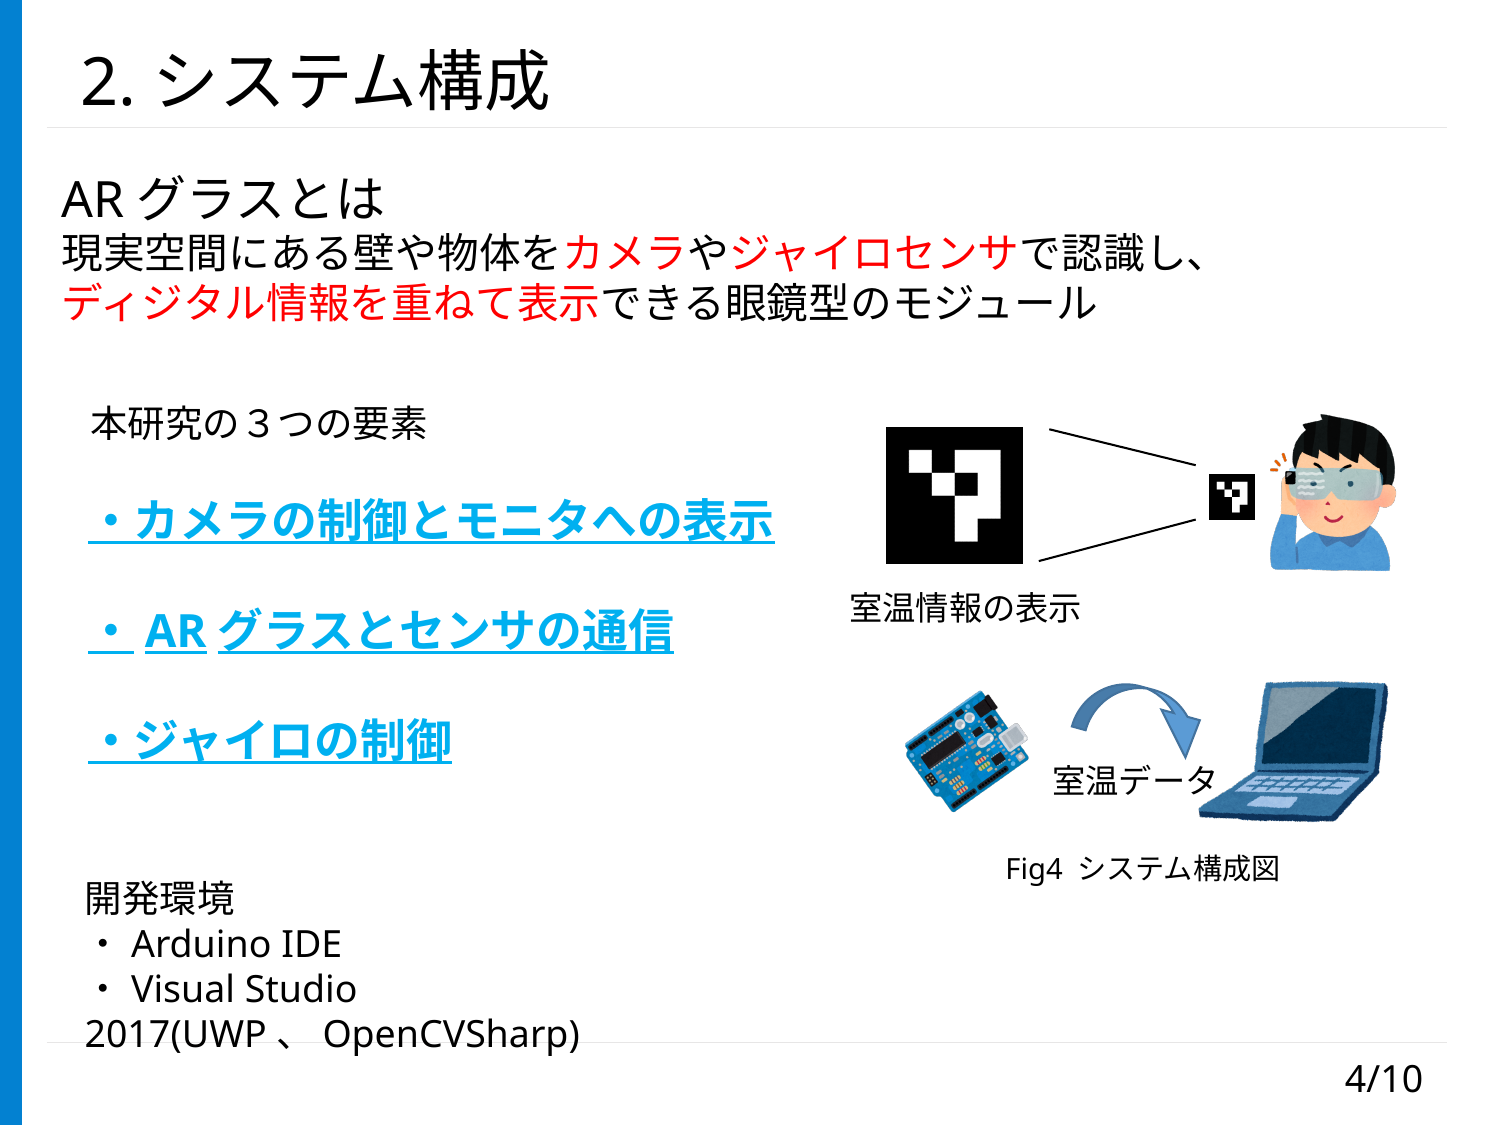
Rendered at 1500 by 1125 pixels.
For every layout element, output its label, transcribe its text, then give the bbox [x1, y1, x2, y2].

text_box ARグラスとは 現実空間にある壁や物体をカメラやジャイロセンサで認識し、ディジタル情報を重ねて表示できる眼鏡型のモジュール [46, 159, 1285, 335]
text_box 開発環境 ・Arduino IDE ・Visual Studio 2017(UWP、OpenCVSharp) [69, 1043, 864, 1063]
picture [1209, 406, 1423, 581]
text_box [1049, 429, 1196, 466]
text_box 4/10 [1330, 1047, 1439, 1108]
picture [1195, 675, 1393, 832]
text_box ・カメラの制御とモニタへの表示 ・ARグラスとセンサの通信 ・ジャイロの制御 [73, 484, 806, 774]
text_box 開発環境 ・Arduino IDE ・Visual Studio 2017(UWP、OpenCVSharp) [69, 867, 864, 1042]
text_box 2.システム構成 [65, 31, 567, 126]
picture [886, 427, 1023, 564]
picture [881, 665, 1053, 837]
text_box 室温データ [1037, 753, 1195, 808]
text_box Fig4 システム構成図 [990, 842, 1296, 893]
picture [0, 0, 23, 1125]
text_box 室温情報の表示 [834, 579, 1210, 635]
text_box 本研究の３つの要素 [75, 392, 443, 453]
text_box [1038, 519, 1196, 562]
text_box [1070, 683, 1195, 753]
